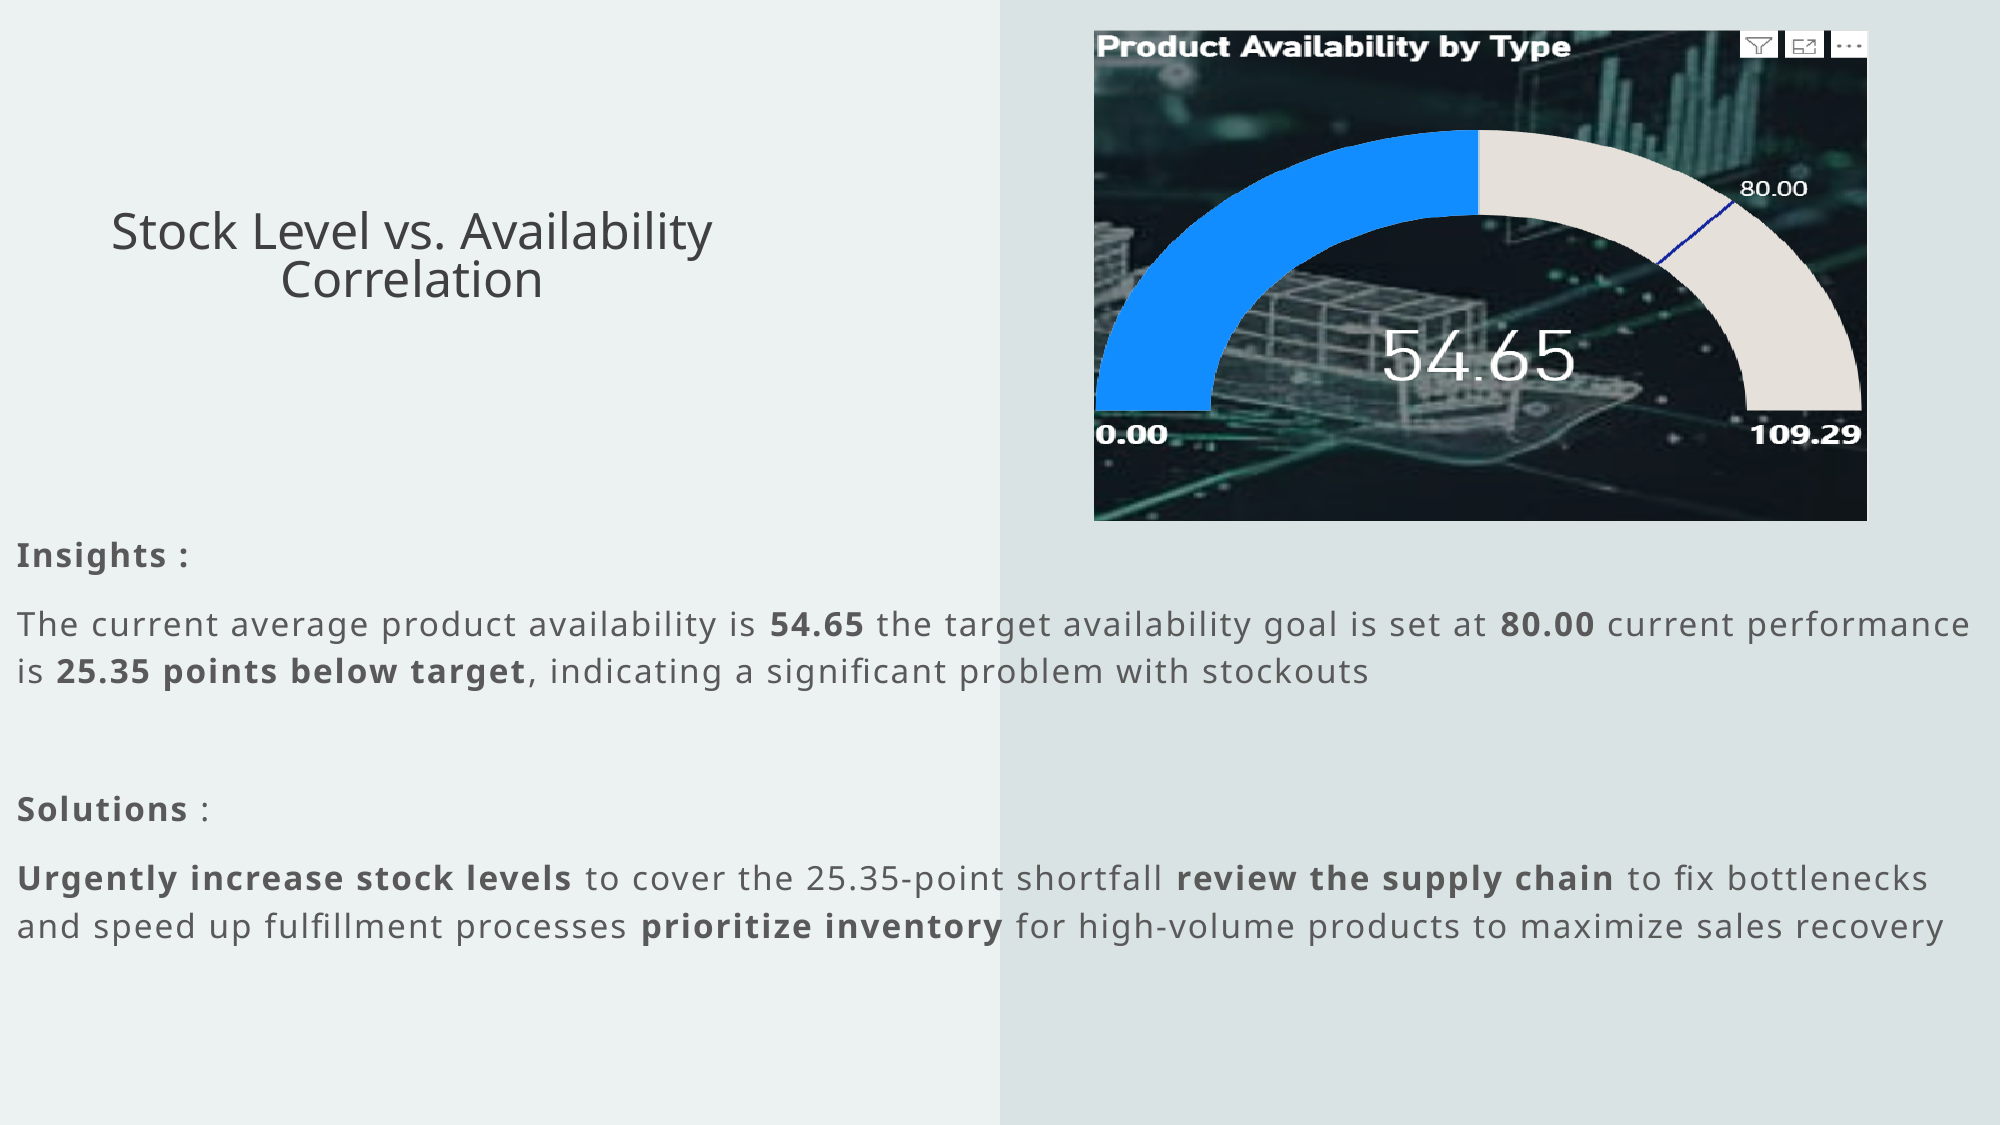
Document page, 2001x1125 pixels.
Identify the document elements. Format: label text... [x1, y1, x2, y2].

title Stock Level vs. Availability Correlation [14, 132, 811, 315]
subtitle Insights : The current average product availability is 54.65 the target availability goal is set at 80.00 current performance is 25.35 points below target, indicating a significant problem with stockouts Solutions : Urgently increase stock levels to cover the 25.35-point shortfall review the supply chain to fix bottlenecks and speed up fulfillment processes prioritize inventory for high-volume products to maximize sales recovery [1, 518, 2000, 1125]
picture [1094, 30, 1869, 521]
